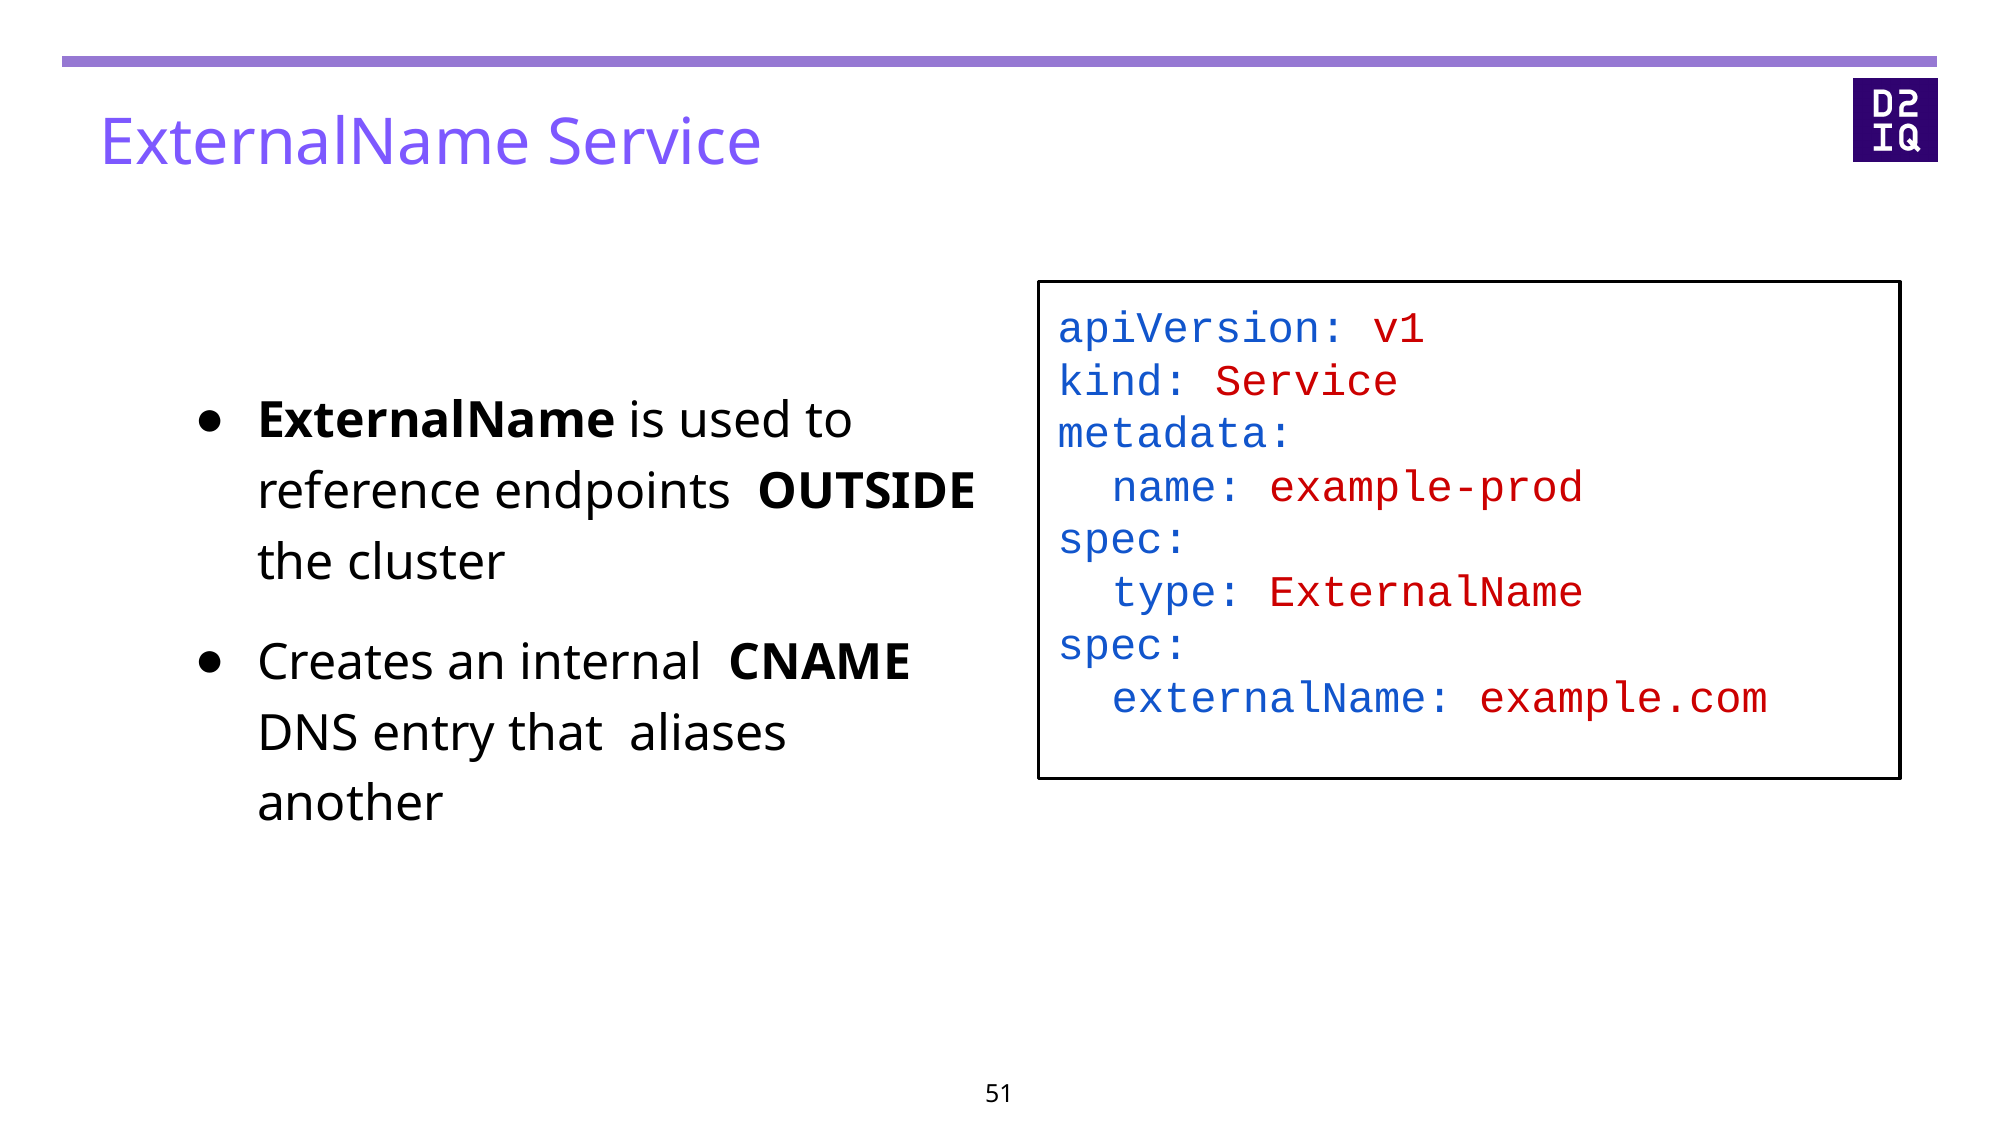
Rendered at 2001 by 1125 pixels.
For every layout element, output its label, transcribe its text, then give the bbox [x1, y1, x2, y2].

text_box apiVersion: v1 kind: Service metadata: name: example-prod spec: type: ExternalName spec: externalName: example.com [1038, 281, 1900, 779]
picture [1853, 78, 1938, 162]
list ExternalName is used to reference endpoints OUTSIDE the cluster Creates an internal CNAME DNS entry that aliases another [182, 377, 981, 846]
title ExternalName Service [99, 99, 1130, 246]
slide_number ‹#› [980, 1072, 1019, 1111]
